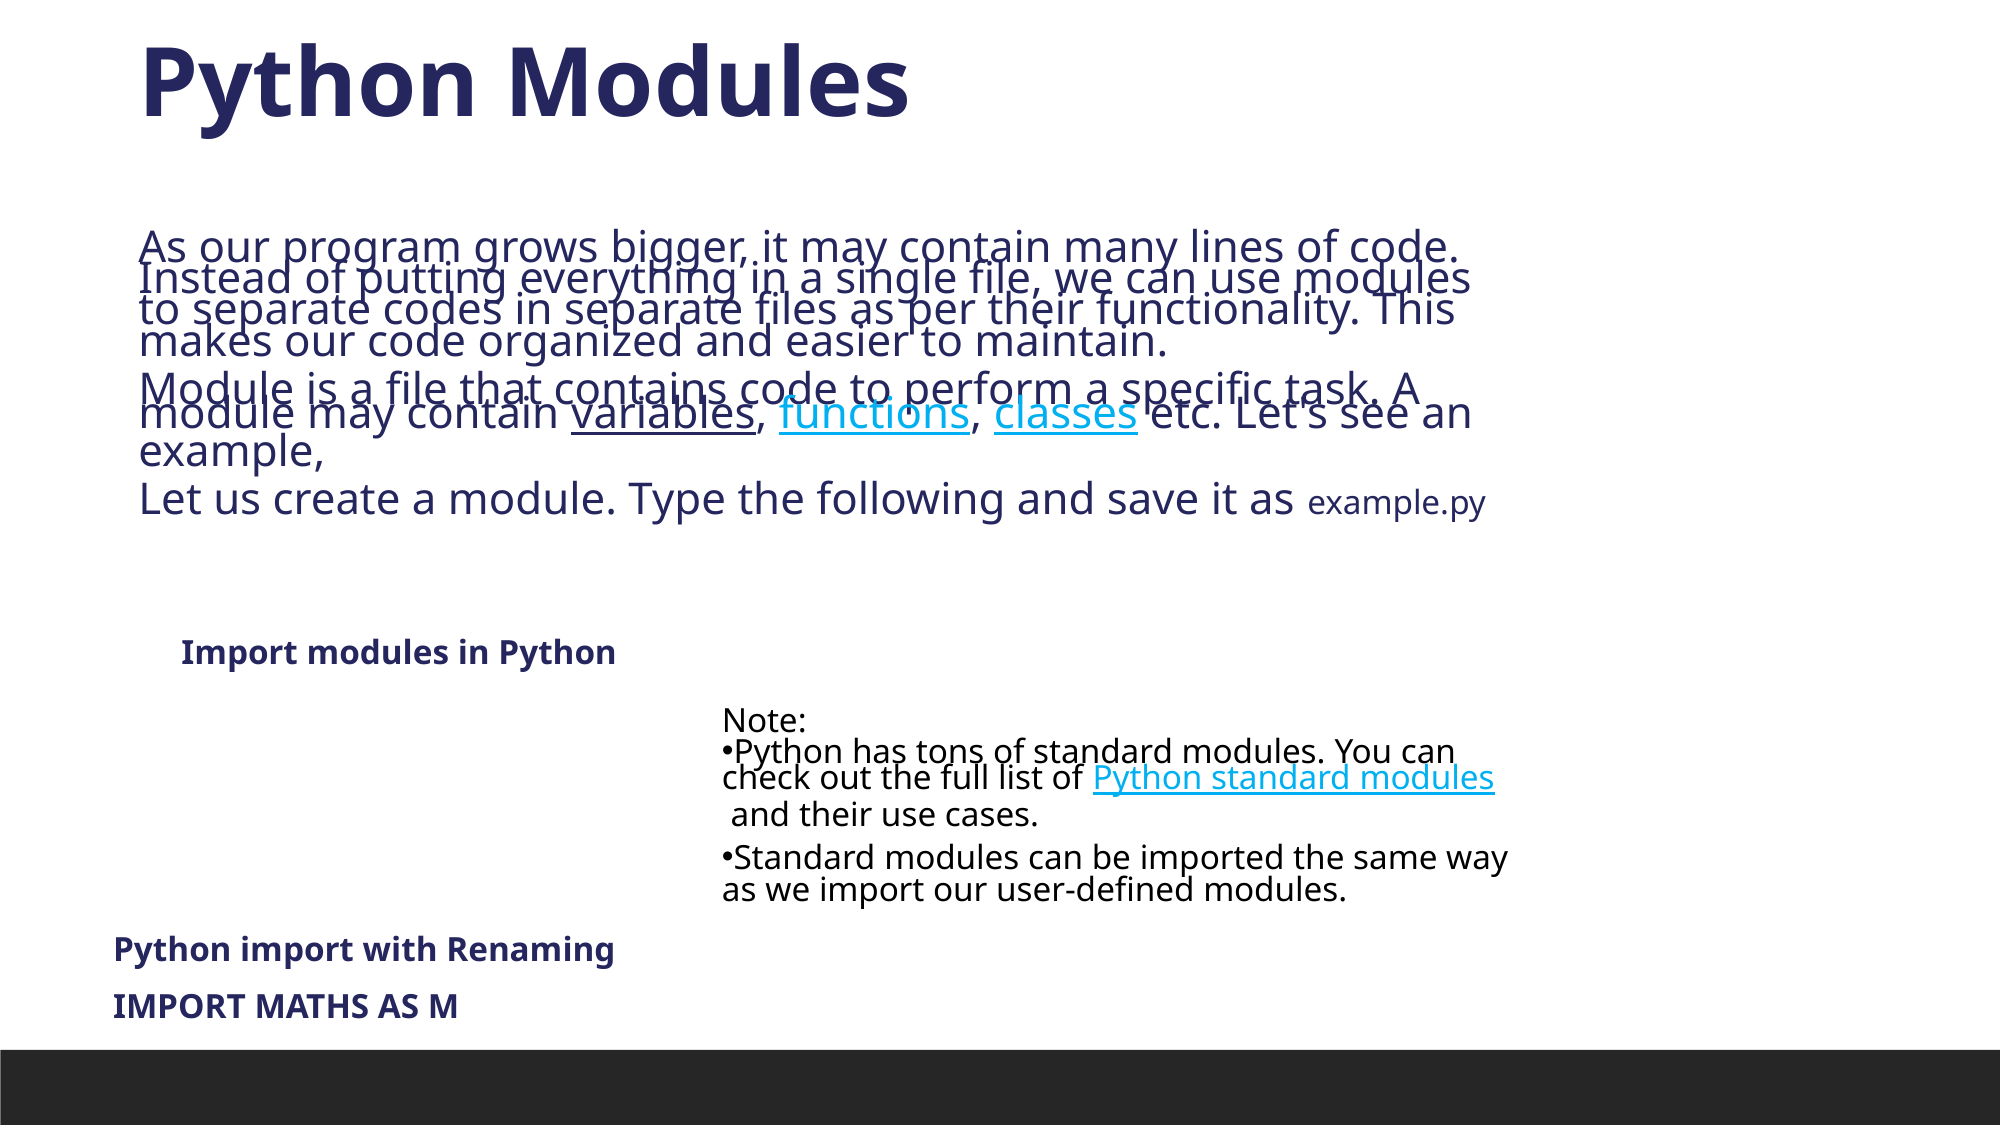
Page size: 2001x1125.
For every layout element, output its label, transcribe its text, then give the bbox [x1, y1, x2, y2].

text_box Python Modules As our program grows bigger, it may contain many lines of code. Instead of putting everything in a single file, we can use modules to separate codes in separate files as per their functionality. This makes our code organized and easier to maintain. Module is a file that contains code to perform a specific task. A module may contain variables, functions, classes etc. Let's see an example, Let us create a module. Type the following and save it as example.py [123, 65, 1541, 531]
text_box Python import with Renaming IMPORT MATHS AS M [98, 917, 932, 1032]
text_box Import modules in Python [166, 619, 1000, 679]
text_box Note: Python has tons of standard modules. You can check out the full list of Python standard modules and their use cases. Standard modules can be imported the same way as we import our user-defined modules. [707, 700, 1541, 916]
